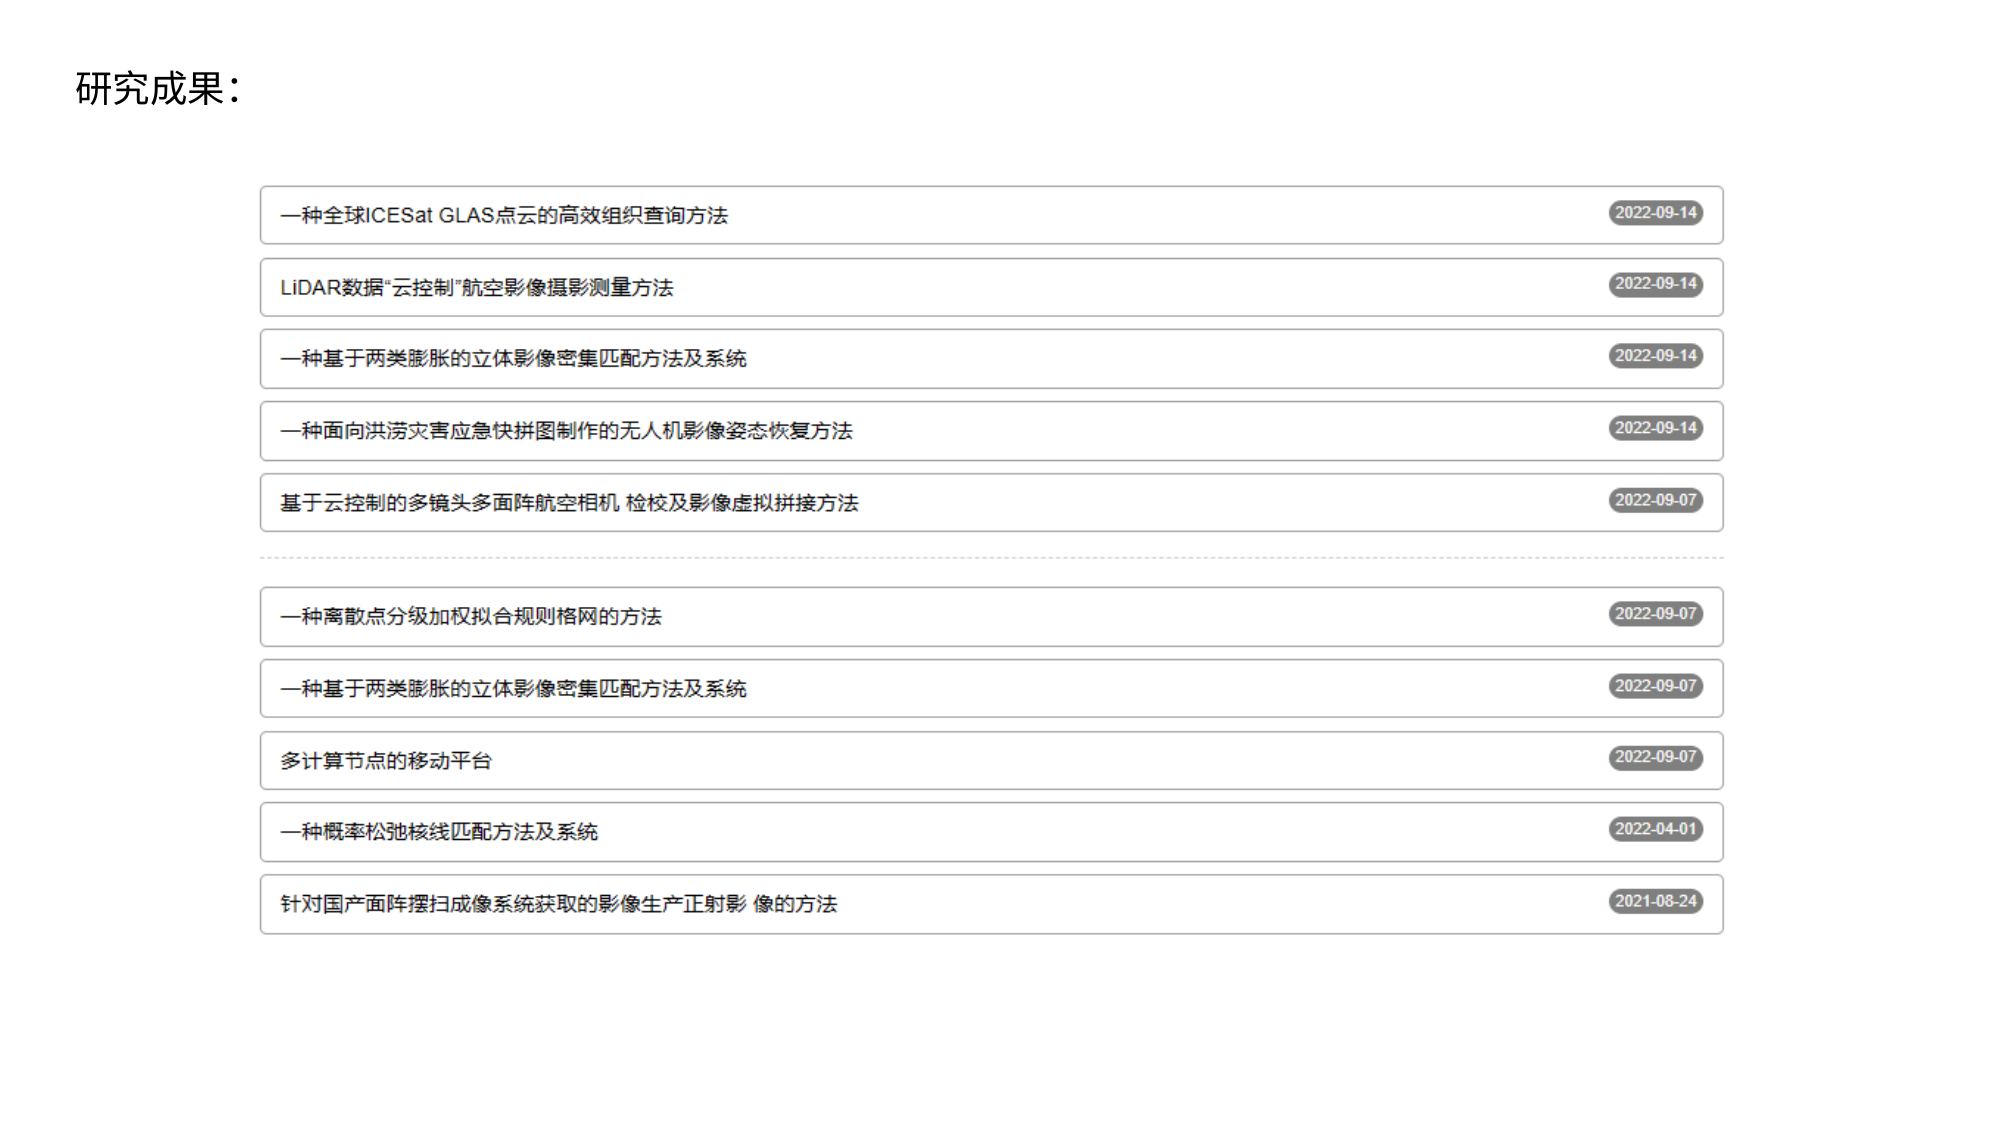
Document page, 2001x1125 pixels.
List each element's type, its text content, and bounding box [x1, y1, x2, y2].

text_box 研究成果： [60, 57, 278, 118]
picture [238, 174, 1761, 951]
